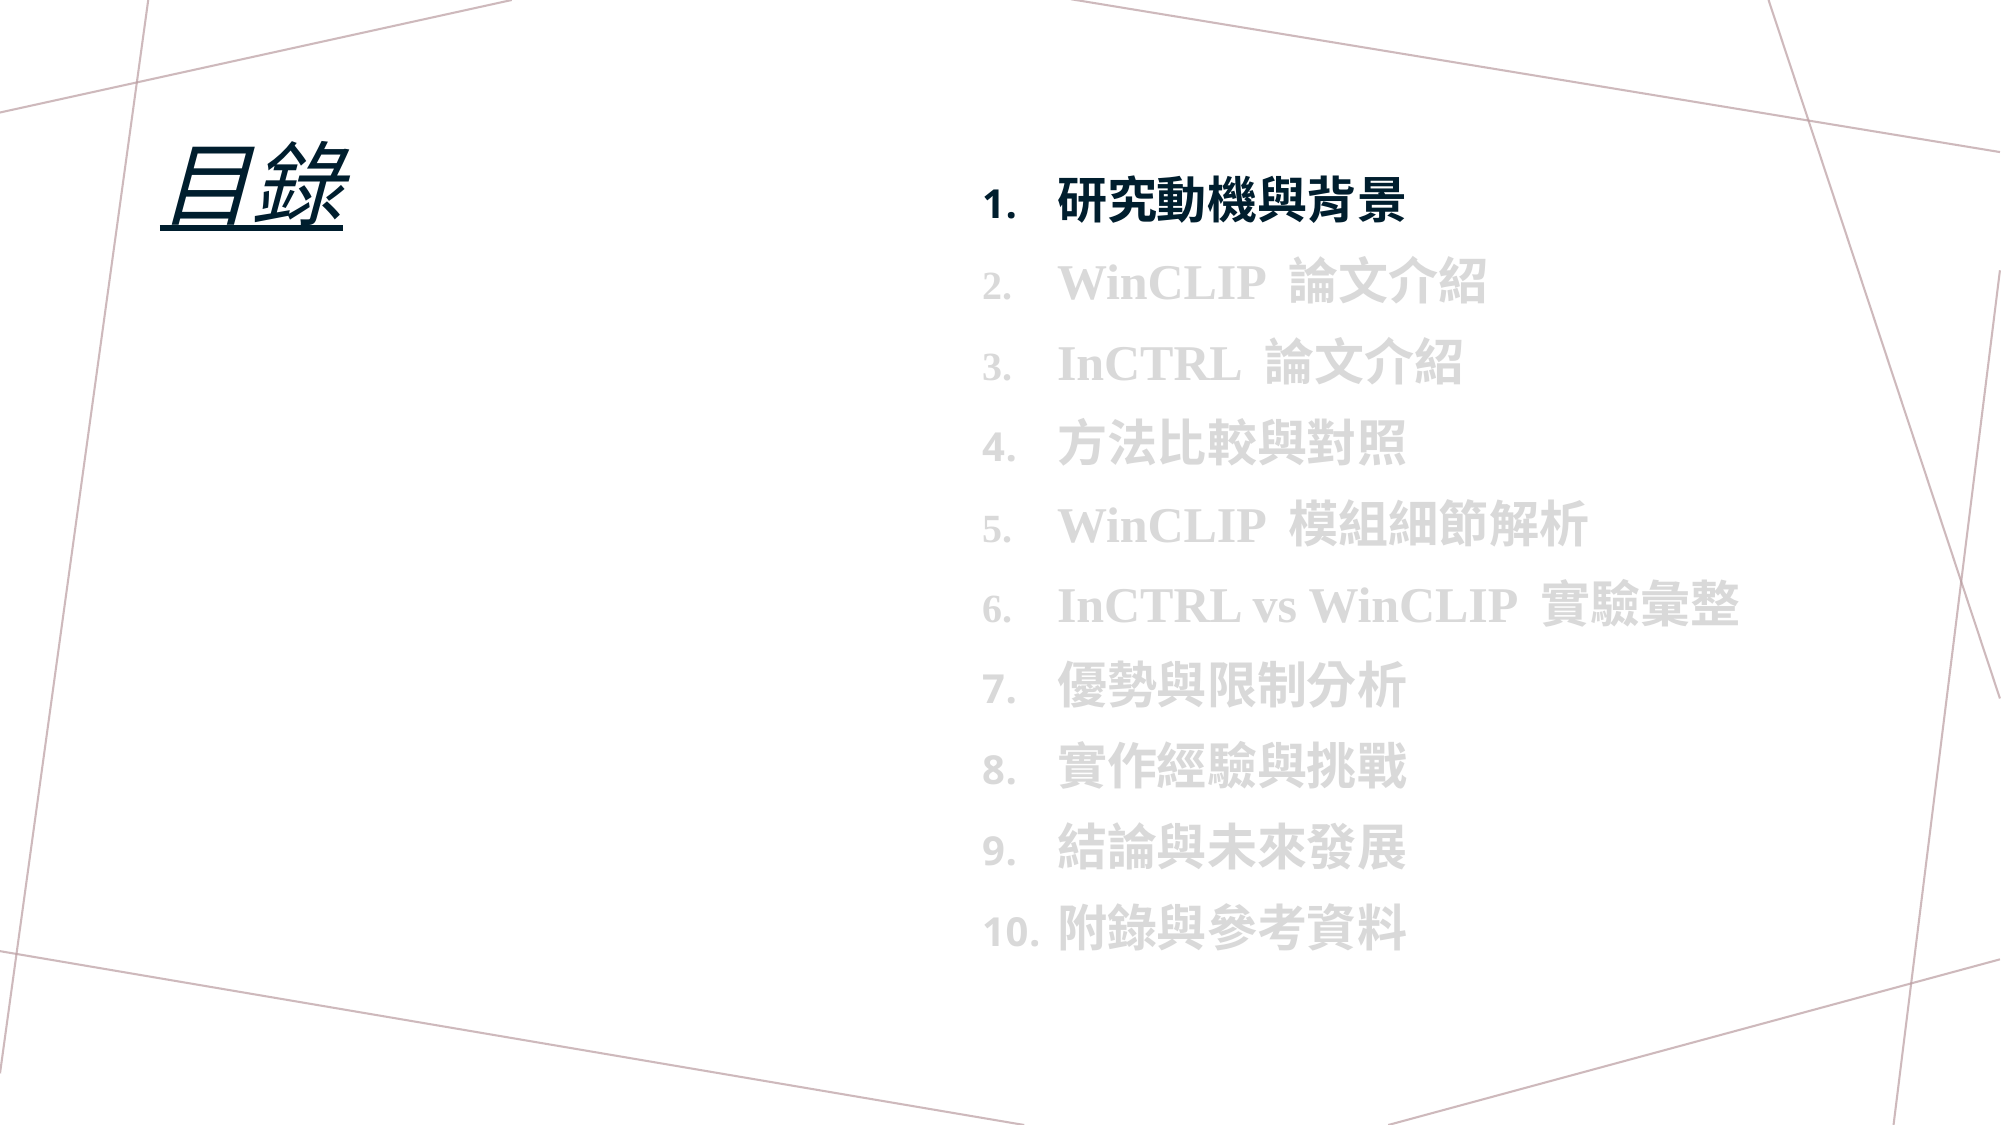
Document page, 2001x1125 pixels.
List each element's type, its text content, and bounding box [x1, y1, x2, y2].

title 目錄 [144, 131, 812, 708]
list 研究動機與背景 WinCLIP 論文介紹 InCTRL 論文介紹 方法比較與對照 WinCLIP 模組細節解析 InCTRL vs WinCLIP 實驗彙整 優勢與限制分析 實作經驗與挑戰 結論與未來發展 附錄與參考資料 [967, 87, 1863, 1038]
